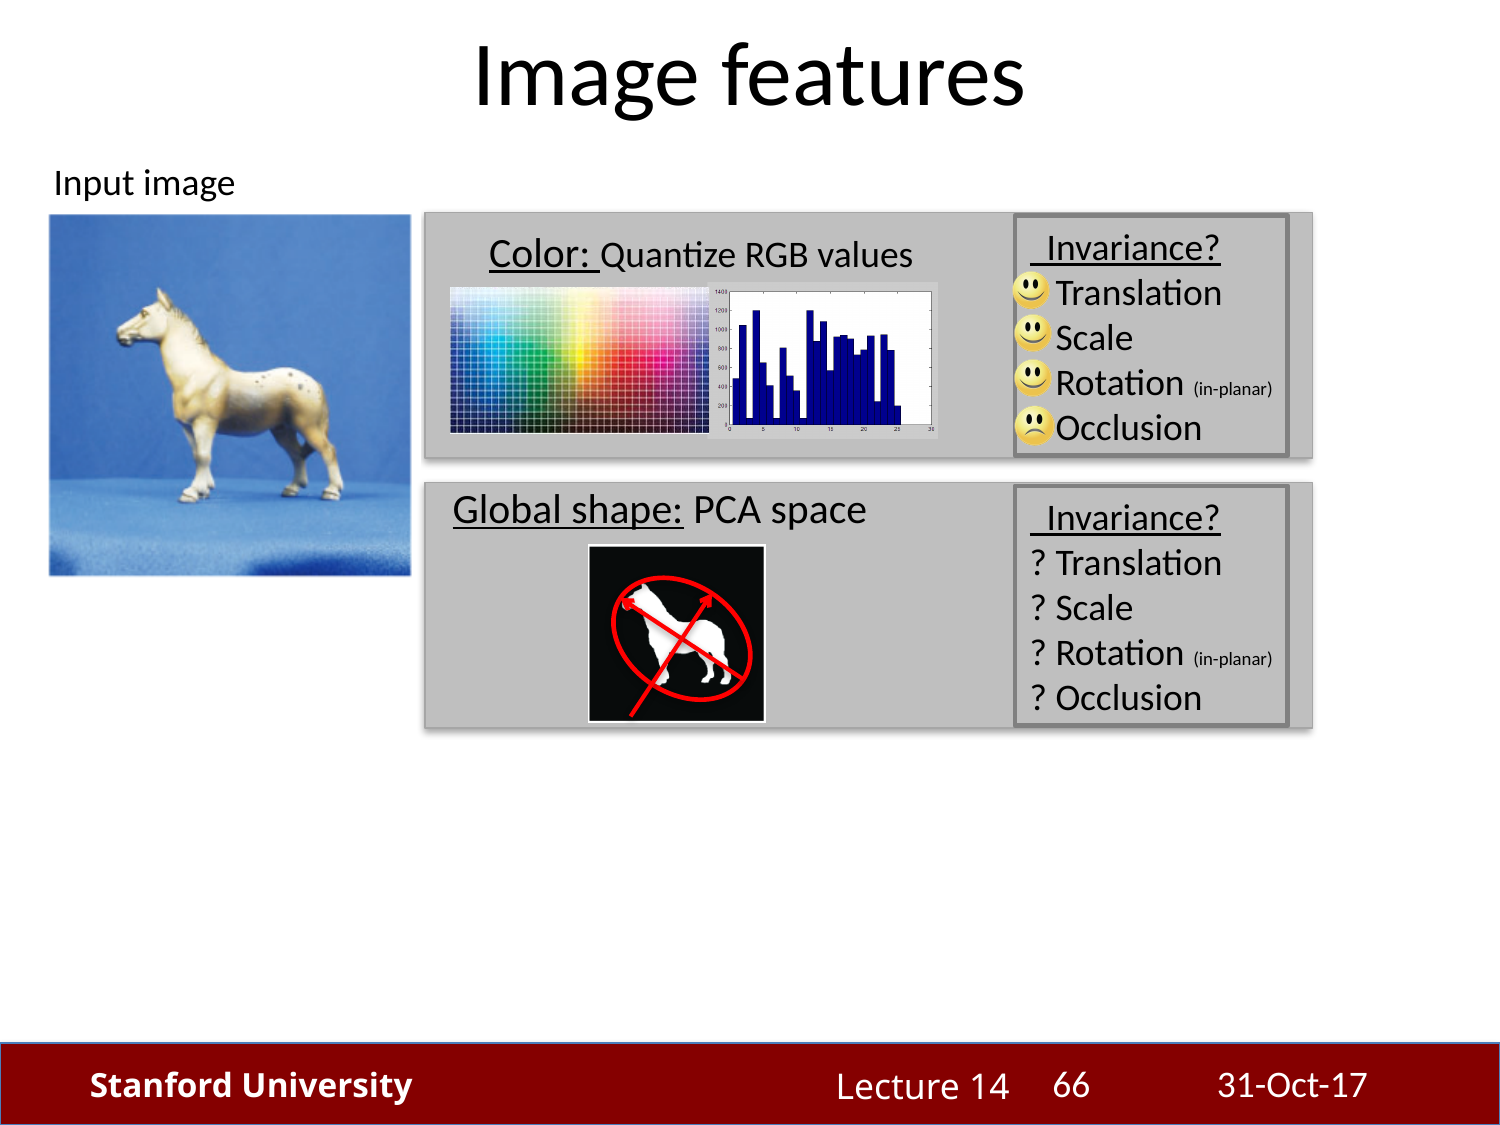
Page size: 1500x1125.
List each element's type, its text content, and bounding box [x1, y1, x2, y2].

text_box Input image [38, 150, 251, 211]
text_box Global shape: PCA space [438, 474, 883, 540]
title Image features [75, 0, 1425, 138]
text_box Color: Quantize RGB values [474, 218, 929, 284]
text_box Invariance? ? Translation ? Scale ? Rotation (in-planar) ? Occlusion [1014, 485, 1288, 726]
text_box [588, 544, 766, 724]
picture [46, 210, 422, 588]
slide_number 31-Oct-17 [1203, 1052, 1463, 1113]
picture [1012, 402, 1058, 451]
text_box [424, 482, 1313, 729]
text_box Invariance? ? Translation ? Scale ? Rotation (in-planar) ? Occlusion [1014, 215, 1288, 456]
picture [449, 282, 939, 439]
text_box [424, 212, 1313, 459]
slide_number 66 [1037, 1052, 1203, 1113]
picture [1010, 269, 1055, 401]
